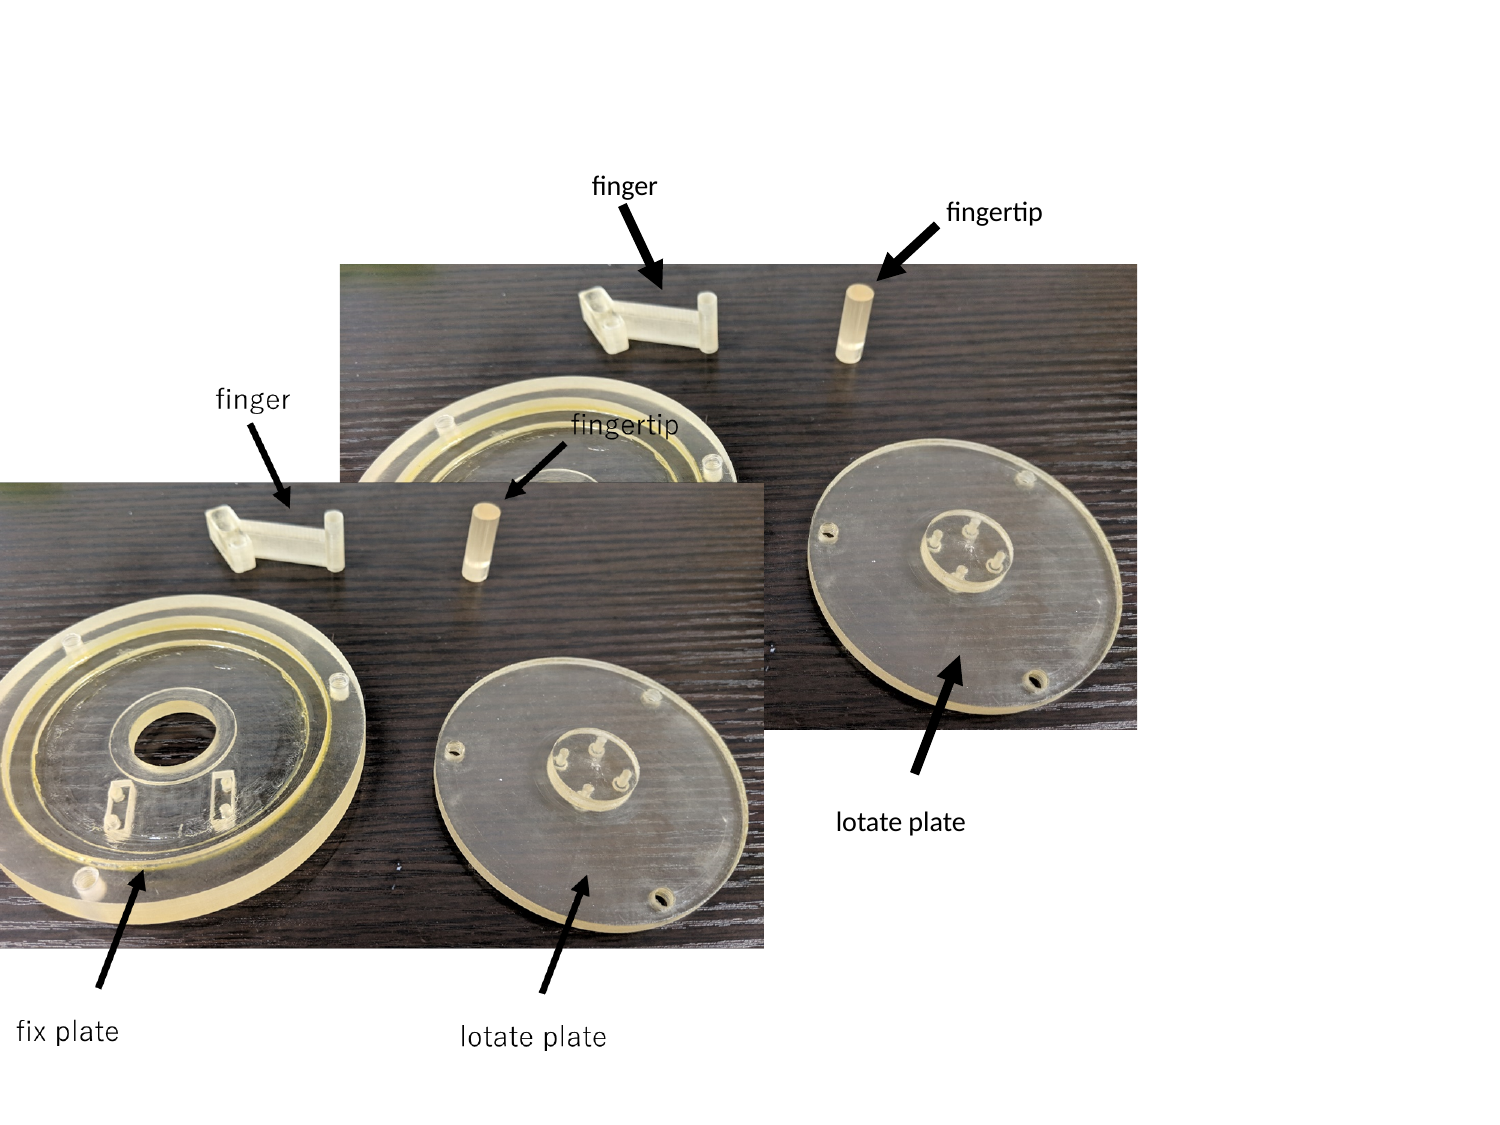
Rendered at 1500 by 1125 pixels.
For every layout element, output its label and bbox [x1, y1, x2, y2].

text_box [576, 160, 764, 290]
picture [0, 264, 1138, 1072]
text_box [821, 654, 1008, 846]
text_box [876, 185, 1119, 282]
